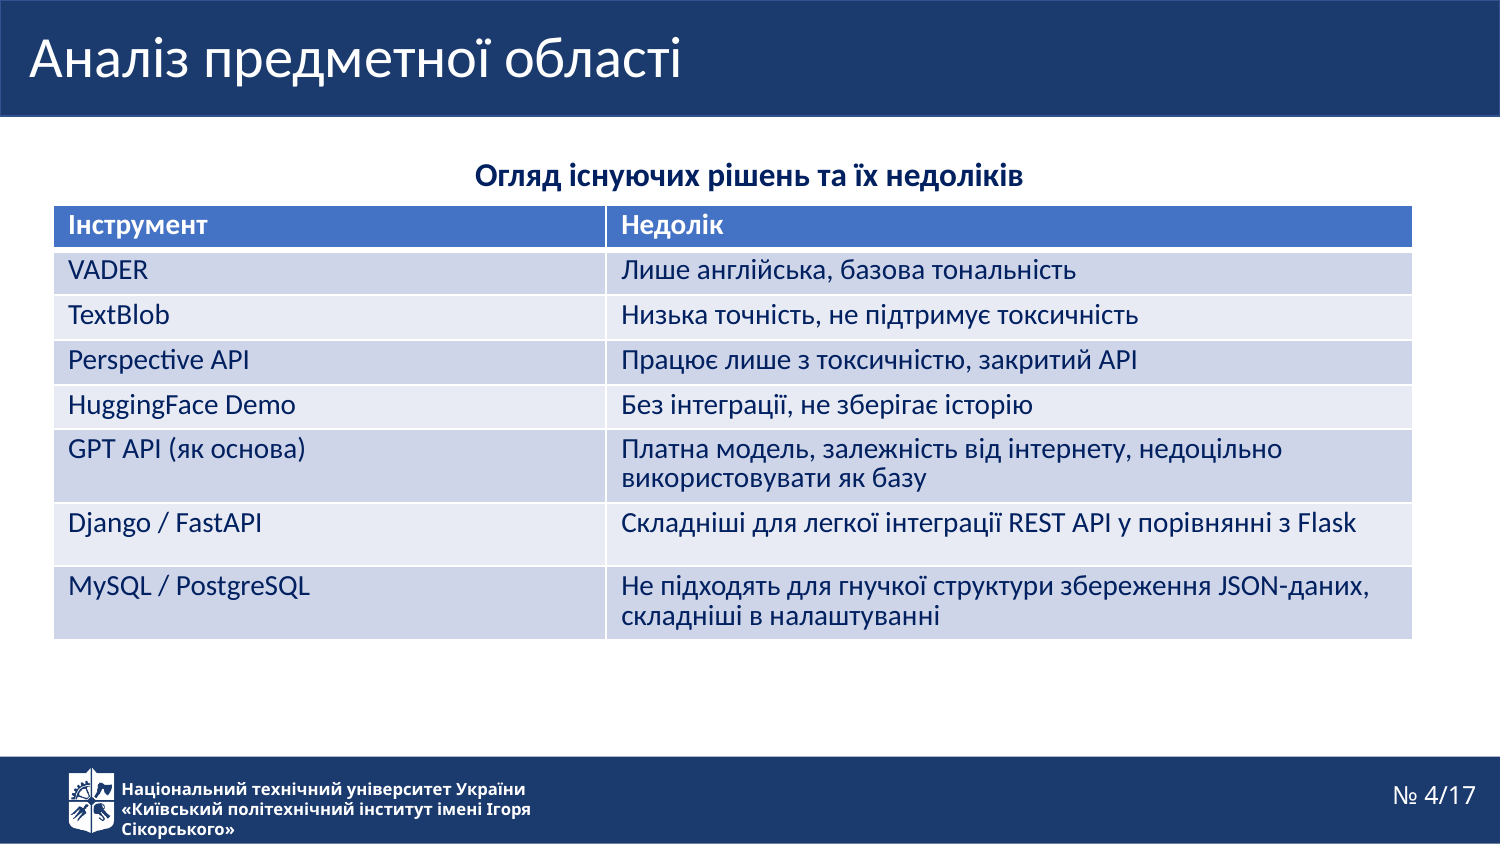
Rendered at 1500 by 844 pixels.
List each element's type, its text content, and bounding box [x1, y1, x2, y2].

picture [66, 767, 116, 833]
table_header Недолік [607, 206, 1412, 247]
list Огляд існуючих рішень та їх недоліків [29, 147, 1471, 739]
table_header Інструмент [54, 206, 605, 247]
list Аналіз предметної області [29, 29, 1471, 101]
text_box № 4/17 [1358, 779, 1477, 821]
table_cell Perspective API [54, 341, 605, 384]
table_cell HuggingFace Demo [54, 386, 605, 428]
table_cell Платна модель, залежність від інтернету, недоцільно використовувати як базу [607, 430, 1412, 502]
table_cell Низька точність, не підтримує токсичність [607, 296, 1412, 339]
table_cell GPT API (як основа) [54, 430, 605, 502]
table_cell Не підходять для гнучкої структури збереження JSON-даних, складніші в налаштуванні [607, 567, 1412, 639]
table_cell TextBlob [54, 296, 605, 339]
table_cell Складніші для легкої інтеграції REST API у порівнянні з Flask [607, 504, 1412, 565]
table_cell Без інтеграції, не зберігає історію [607, 386, 1412, 428]
table_cell Працює лише з токсичністю, закритий API [607, 341, 1412, 384]
table_cell MySQL / PostgreSQL [54, 567, 605, 639]
table_cell VADER [54, 253, 605, 294]
table_cell Лише англійська, базова тональність [607, 253, 1412, 294]
table_cell Django / FastAPI [54, 504, 605, 565]
